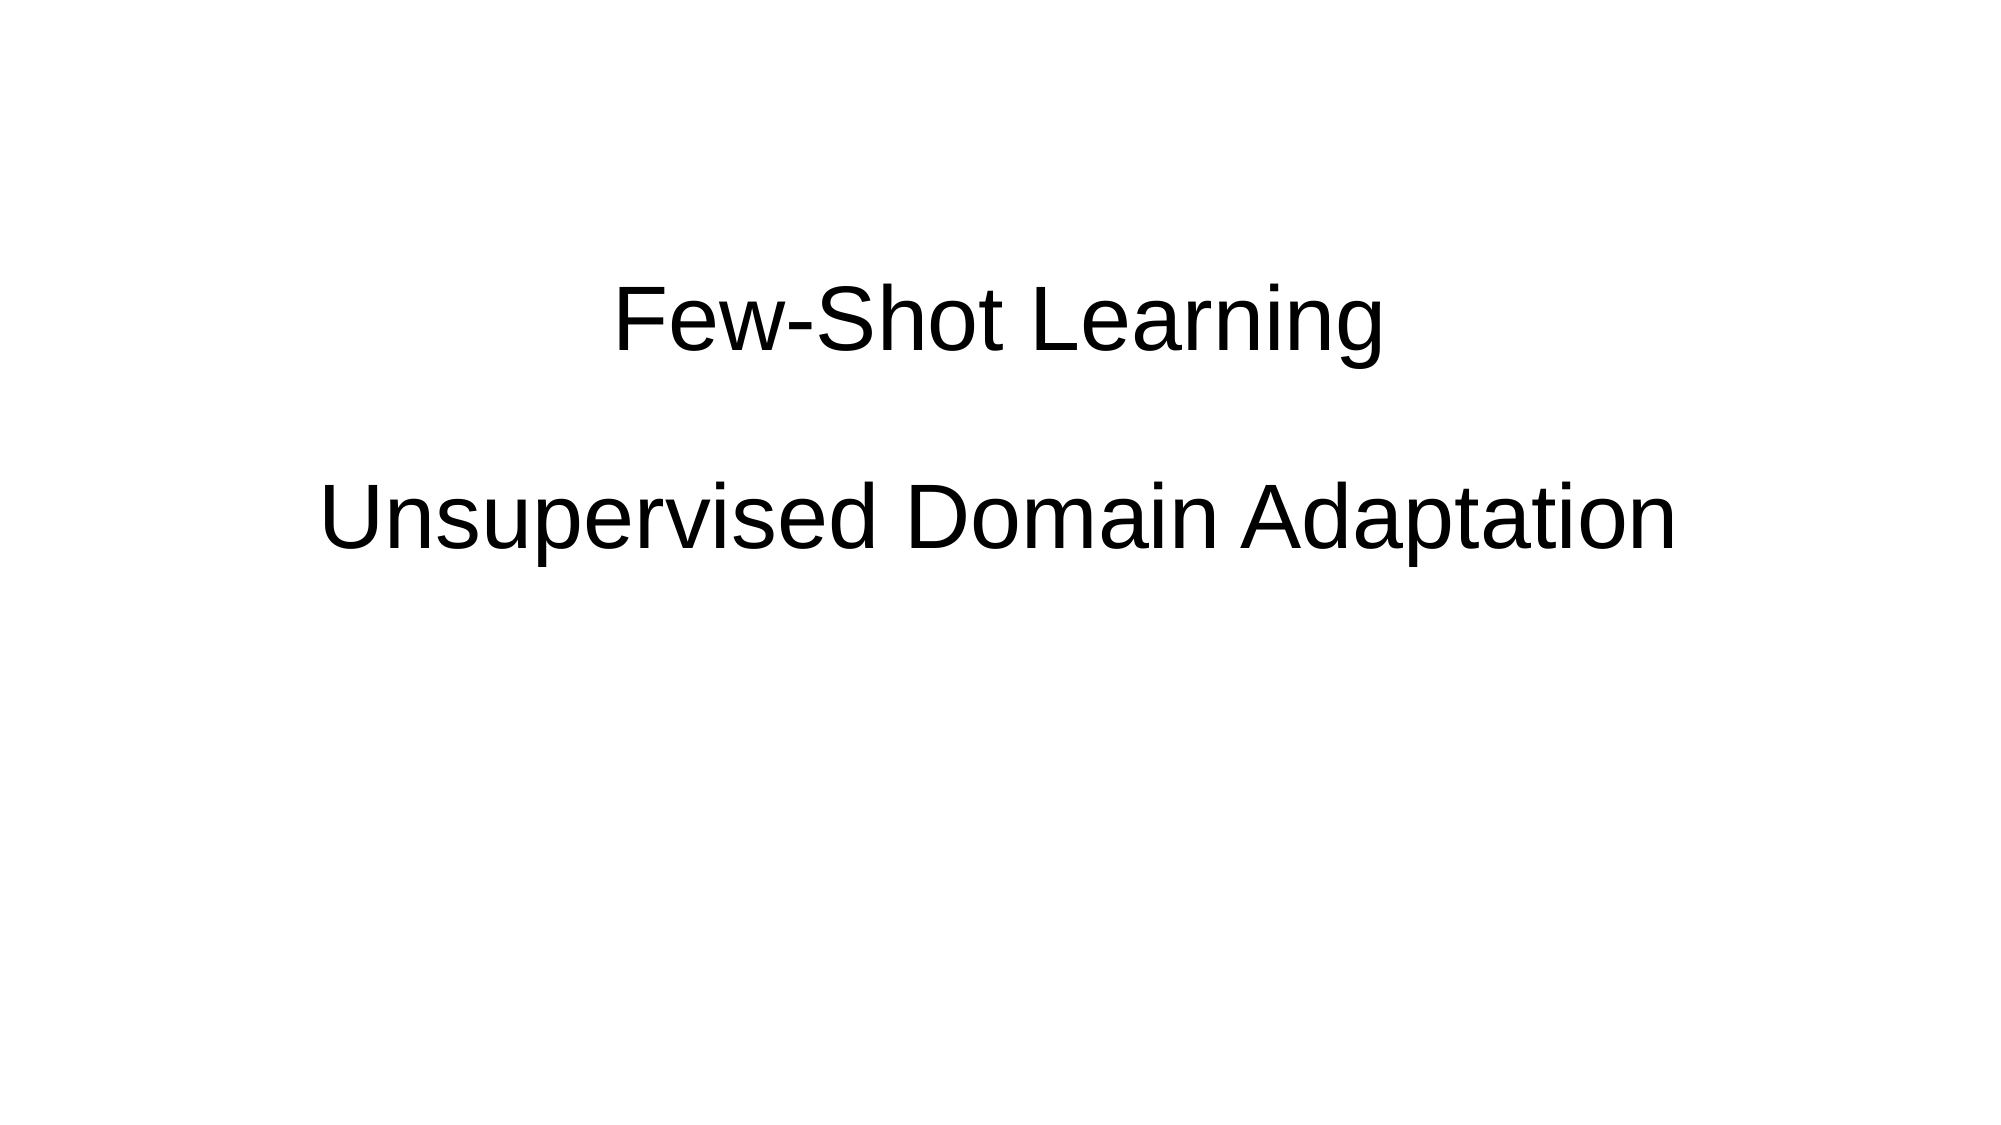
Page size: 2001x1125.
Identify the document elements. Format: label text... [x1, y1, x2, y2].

title Few-Shot Learning Unsupervised Domain Adaptation [249, 184, 1750, 576]
